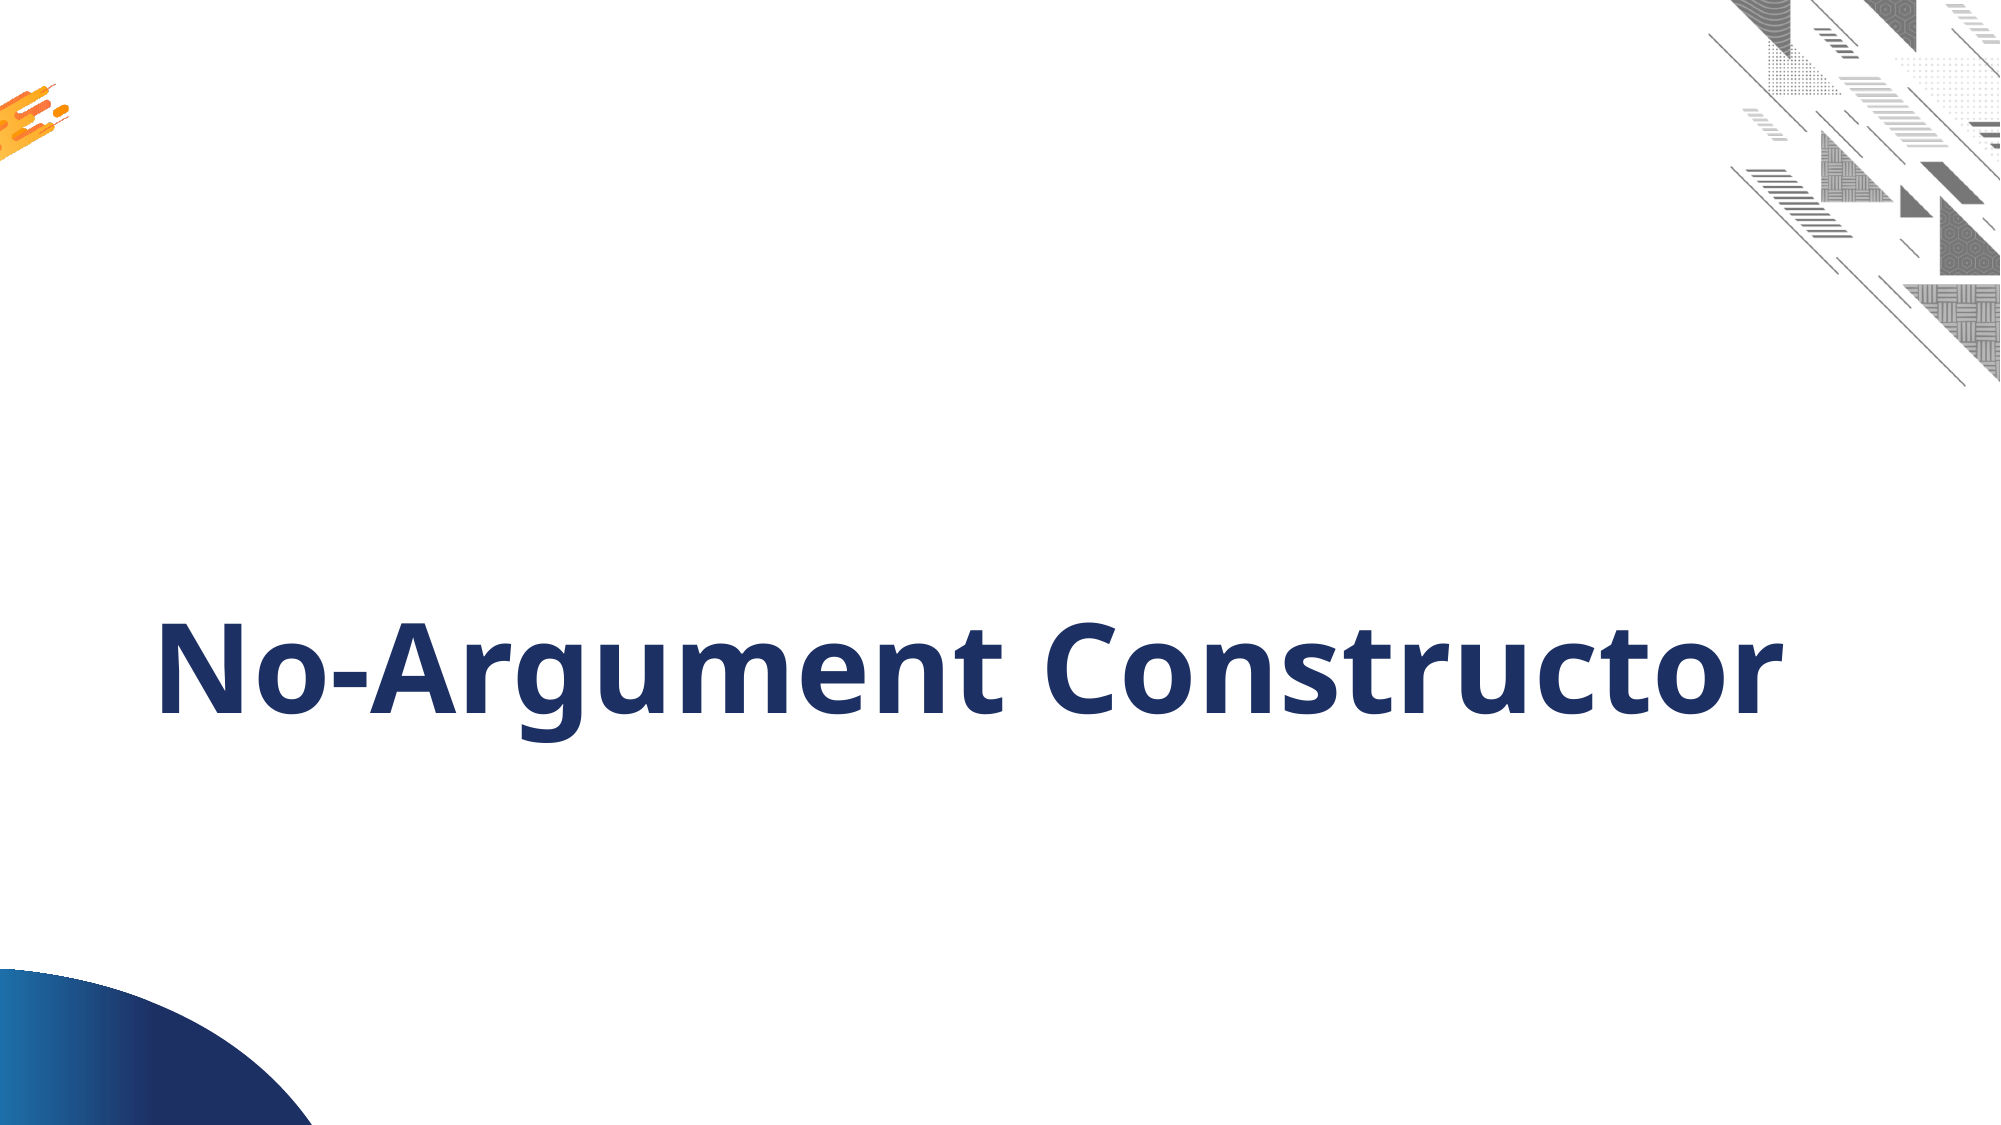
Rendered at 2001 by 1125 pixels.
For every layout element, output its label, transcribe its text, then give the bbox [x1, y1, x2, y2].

title No-Argument Constructor [136, 280, 1862, 749]
picture [0, 65, 90, 193]
